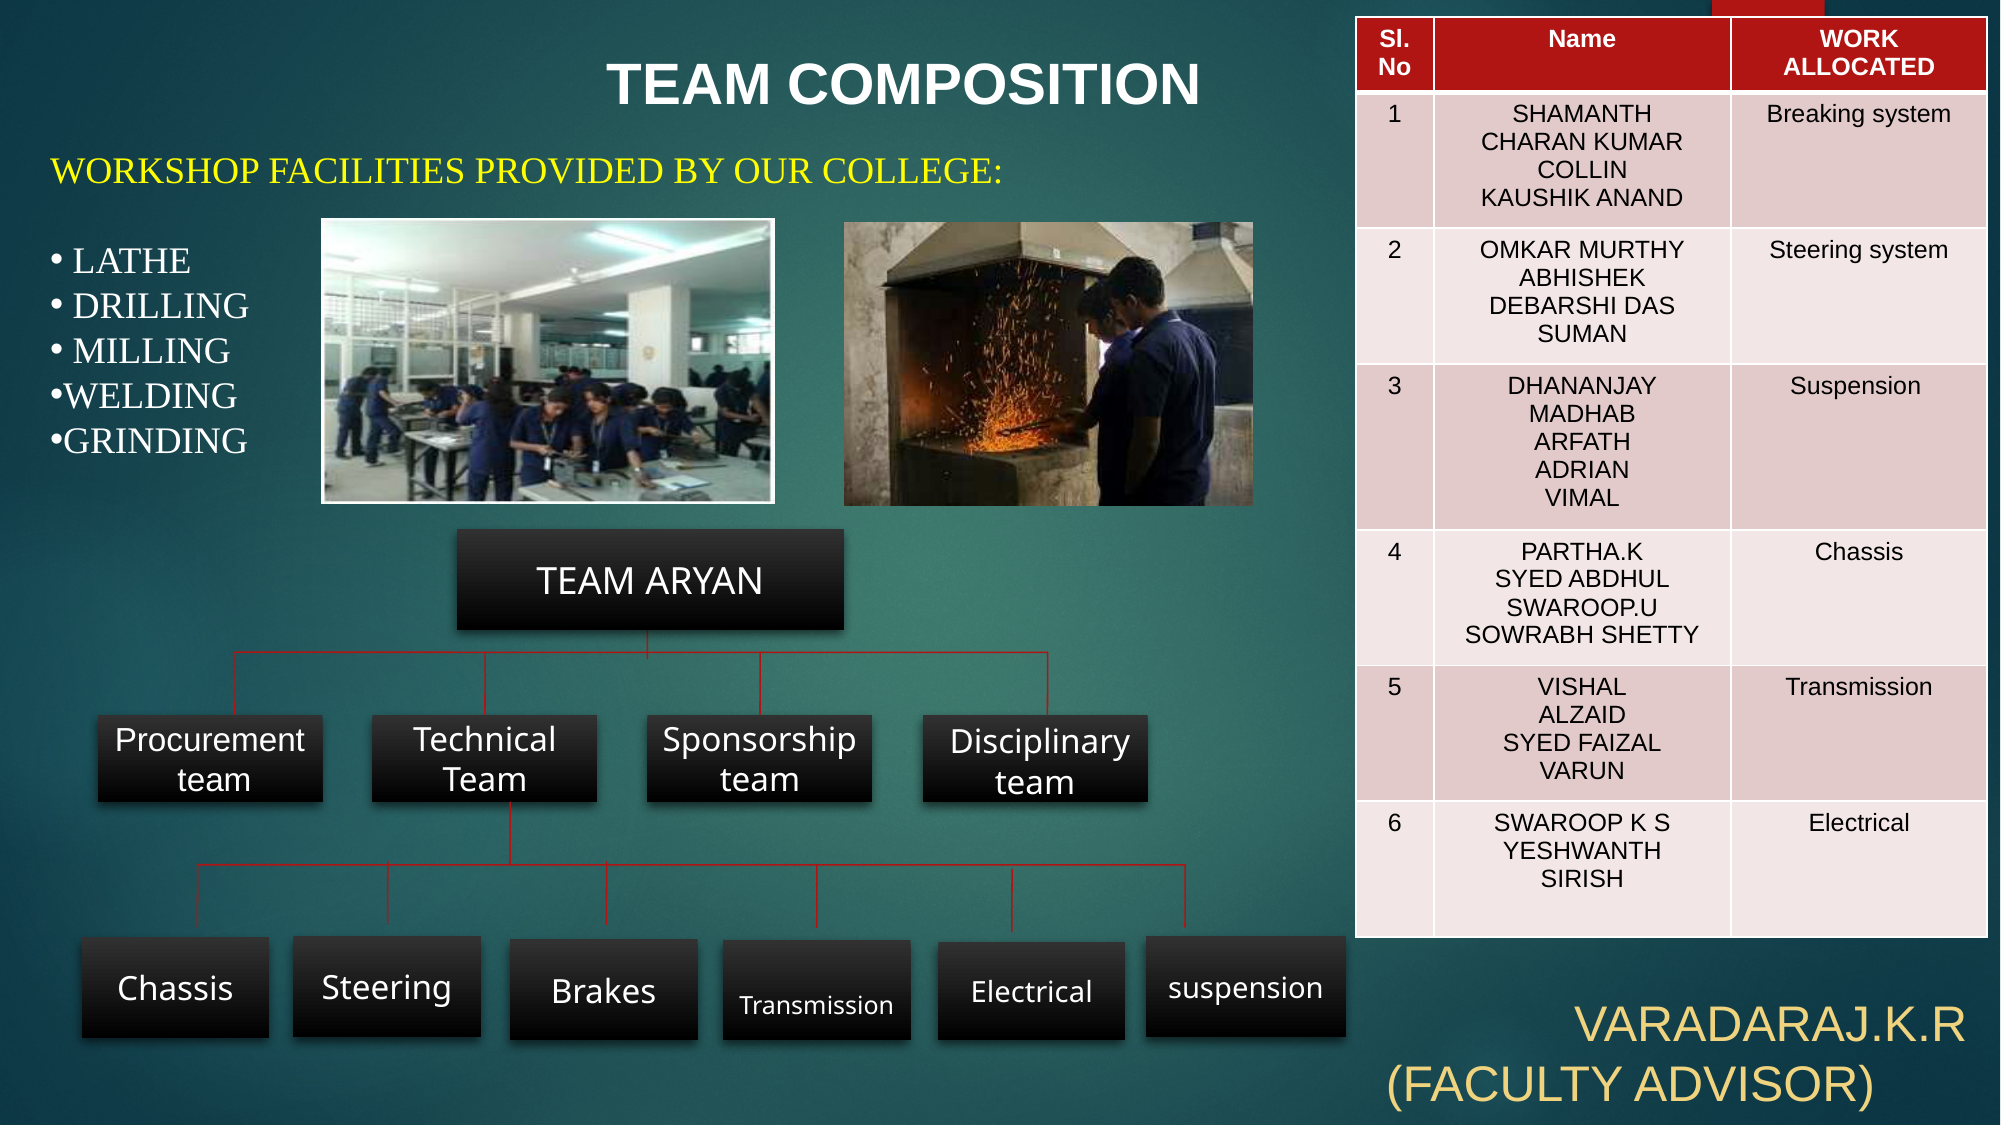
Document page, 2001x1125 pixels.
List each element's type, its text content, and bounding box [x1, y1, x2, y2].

table_cell DHANANJAY MADHAB ARFATH ADRIAN VIMAL [1435, 365, 1730, 529]
table_cell Chassis [1732, 531, 1986, 665]
table_cell 1 [1357, 95, 1433, 227]
table_cell 5 [1357, 666, 1433, 800]
text_box Disciplinary team [922, 714, 1148, 803]
text_box VARADARAJ.K.R (FACULTY ADVISOR) [1237, 924, 2000, 1120]
table_cell VISHAL ALZAID SYED FAIZAL VARUN [1435, 666, 1730, 800]
table_cell 3 [1357, 365, 1433, 529]
text_box Chassis [81, 937, 270, 1038]
table_cell 4 [1357, 531, 1433, 665]
table_cell Suspension [1732, 365, 1986, 529]
text_box Sponsorship team [647, 714, 873, 803]
table_header WORK ALLOCATED [1732, 18, 1986, 90]
table_cell SWAROOP K S YESHWANTH SIRISH [1435, 802, 1730, 924]
text_box WORKSHOP FACILITIES PROVIDED BY OUR COLLEGE: LATHE DRILLING MILLING WELDING GRINDING [35, 138, 1035, 514]
text_box Procurement team [97, 714, 323, 803]
table_cell 6 [1357, 802, 1433, 924]
text_box Technical Team [372, 714, 598, 803]
text_box TEAM ARYAN [456, 529, 845, 630]
table_cell PARTHA.K SYED ABDHUL SWAROOP.U SOWRABH SHETTY [1435, 531, 1730, 665]
text_box Steering [293, 936, 481, 1037]
text_box Electrical [938, 941, 1126, 1040]
table_header Name [1435, 18, 1730, 90]
table_header Sl. No [1357, 18, 1433, 90]
table_cell Transmission [1732, 666, 1986, 800]
table_cell Breaking system [1732, 95, 1986, 227]
text_box Brakes [510, 939, 698, 1040]
table_cell Steering system [1732, 229, 1986, 363]
table_cell 2 [1357, 229, 1433, 363]
text_box Transmission [723, 939, 911, 1040]
text_box suspension [1146, 936, 1347, 1037]
table_cell SHAMANTH CHARAN KUMAR COLLIN KAUSHIK ANAND [1435, 95, 1730, 227]
table_cell Electrical [1732, 802, 1986, 924]
text_box TEAM COMPOSITION [528, 38, 1280, 124]
picture [0, 0, 2001, 1125]
table_cell OMKAR MURTHY ABHISHEK DEBARSHI DAS SUMAN [1435, 229, 1730, 363]
